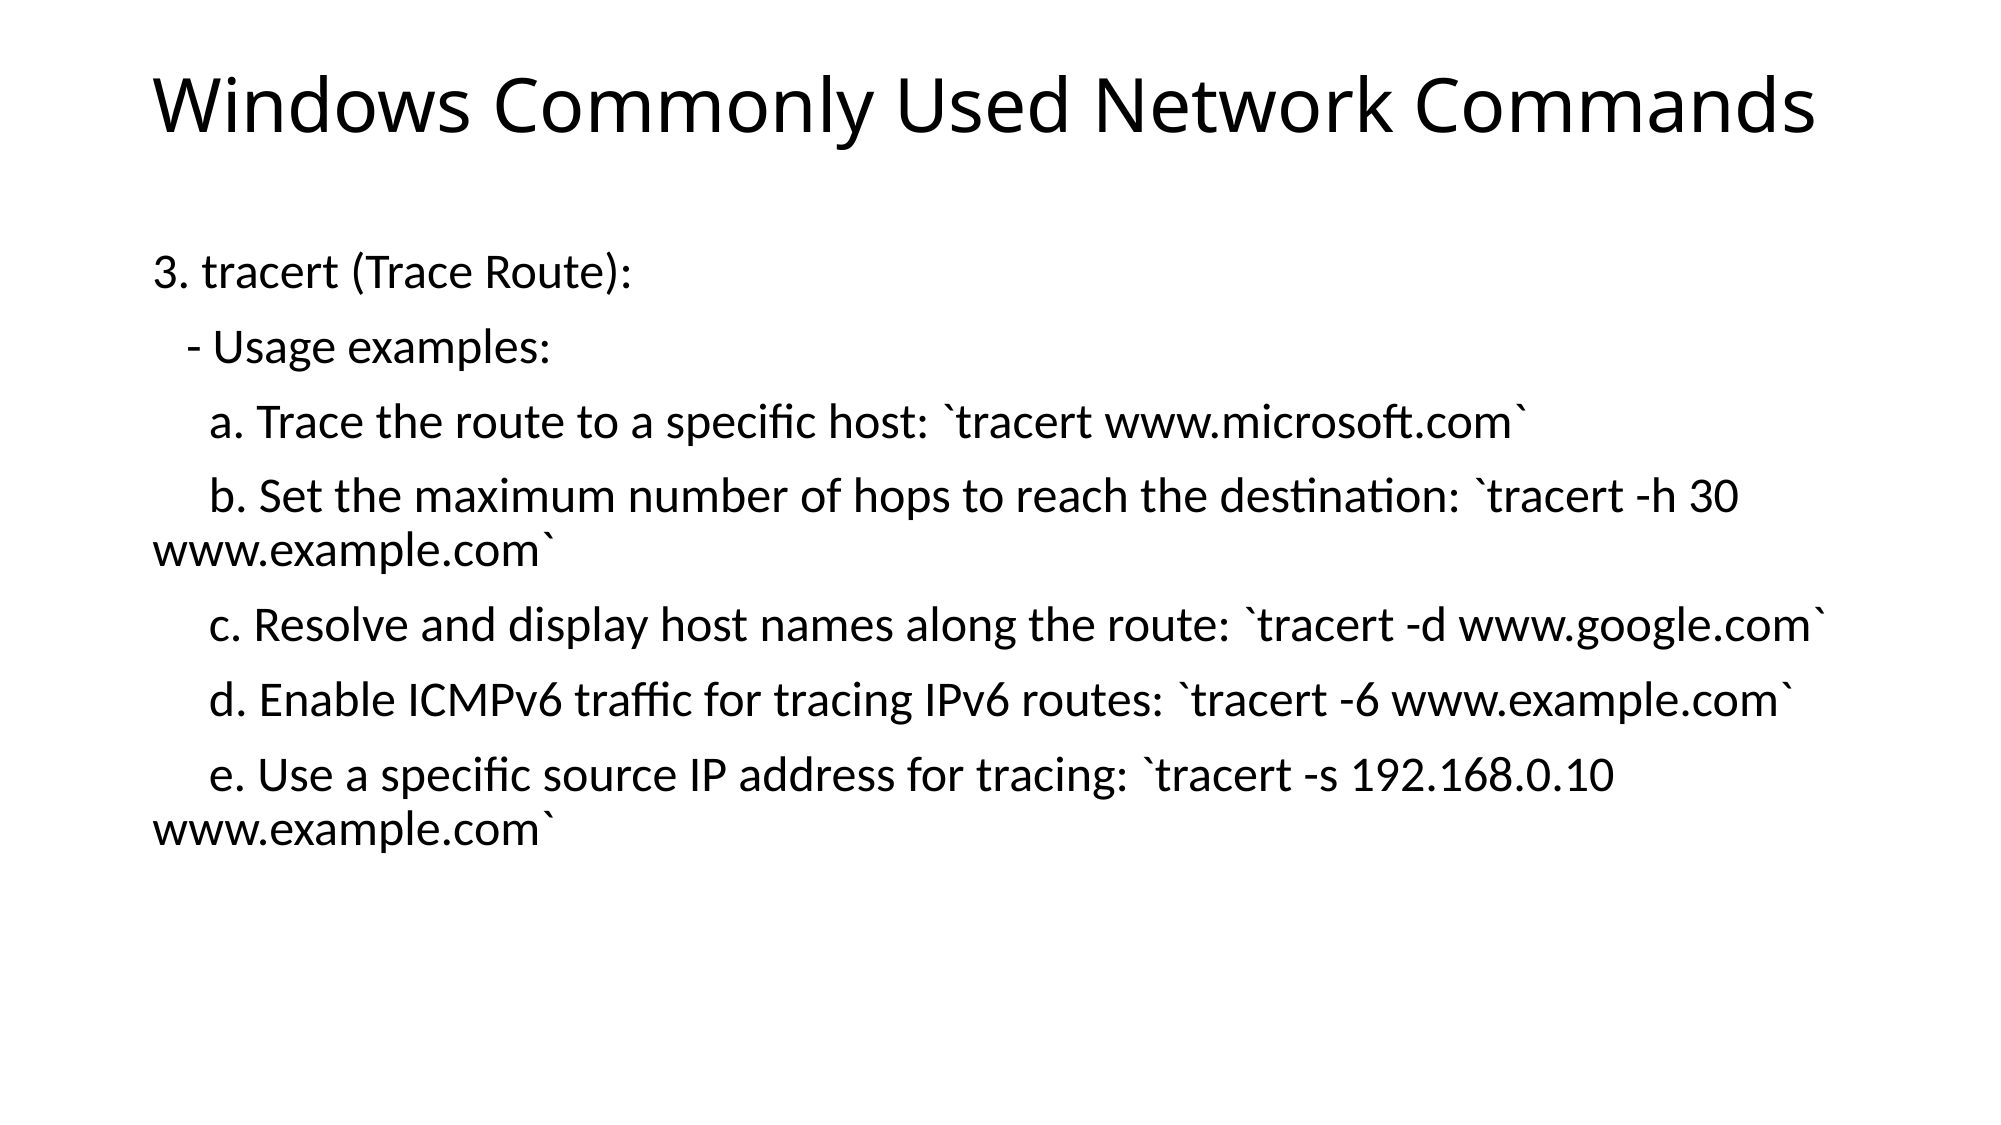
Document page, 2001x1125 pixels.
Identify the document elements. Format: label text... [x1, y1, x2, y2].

list 3. tracert (Trace Route): - Usage examples: a. Trace the route to a specific host: `tracert www.microsoft.com` b. Set the maximum number of hops to reach the destination: `tracert -h 30 www.example.com` c. Resolve and display host names along the route: `tracert -d www.google.com` d. Enable ICMPv6 traffic for tracing IPv6 routes: `tracert -6 www.example.com` e. Use a specific source IP address for tracing: `tracert -s 192.168.0.10 www.example.com` [137, 156, 1863, 1014]
title Windows Commonly Used Network Commands [137, 59, 1863, 156]
